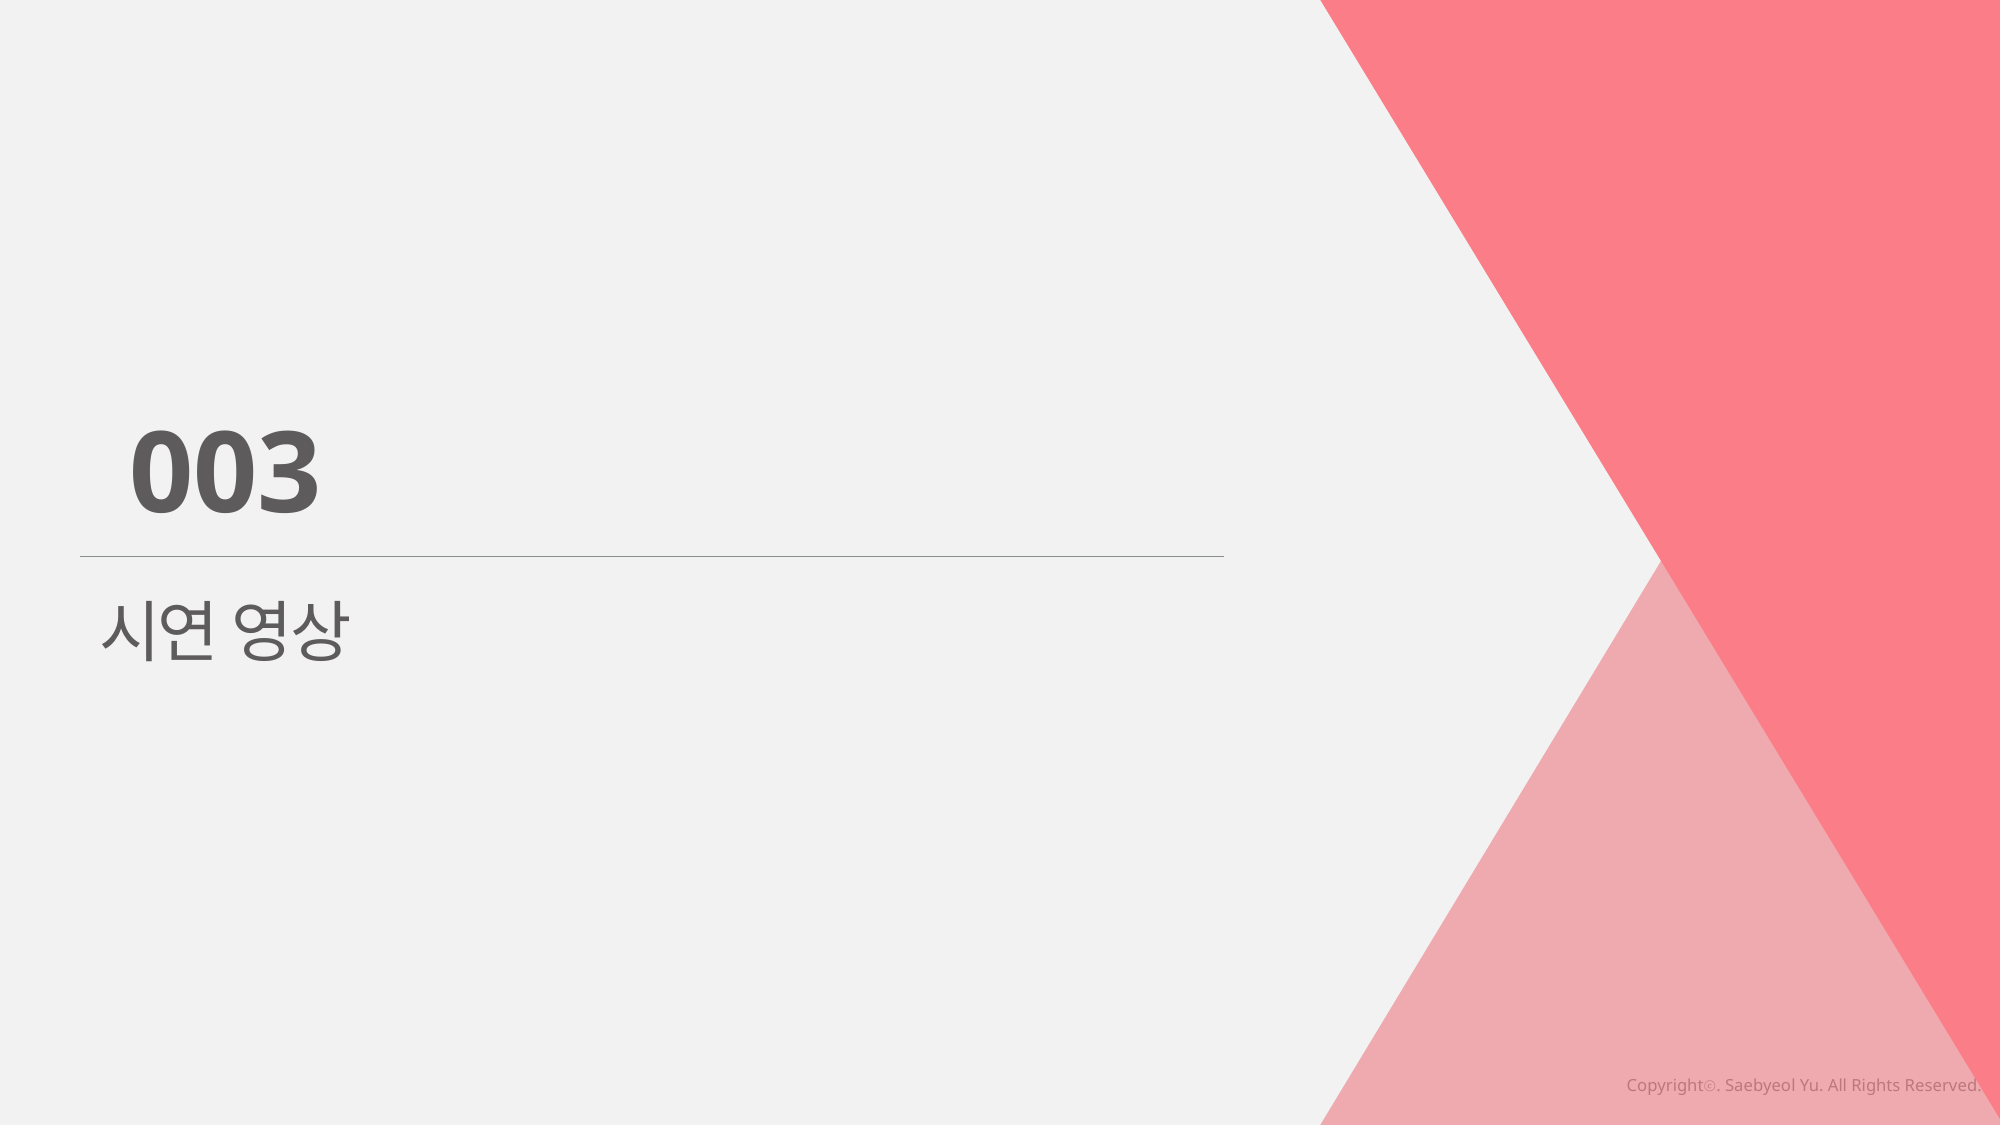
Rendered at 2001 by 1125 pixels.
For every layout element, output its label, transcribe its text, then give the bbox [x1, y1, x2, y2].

text_box 시연 영상 [84, 582, 367, 677]
text_box [1319, 0, 2000, 1122]
text_box 003 [114, 392, 337, 542]
text_box [1320, 562, 2000, 1125]
